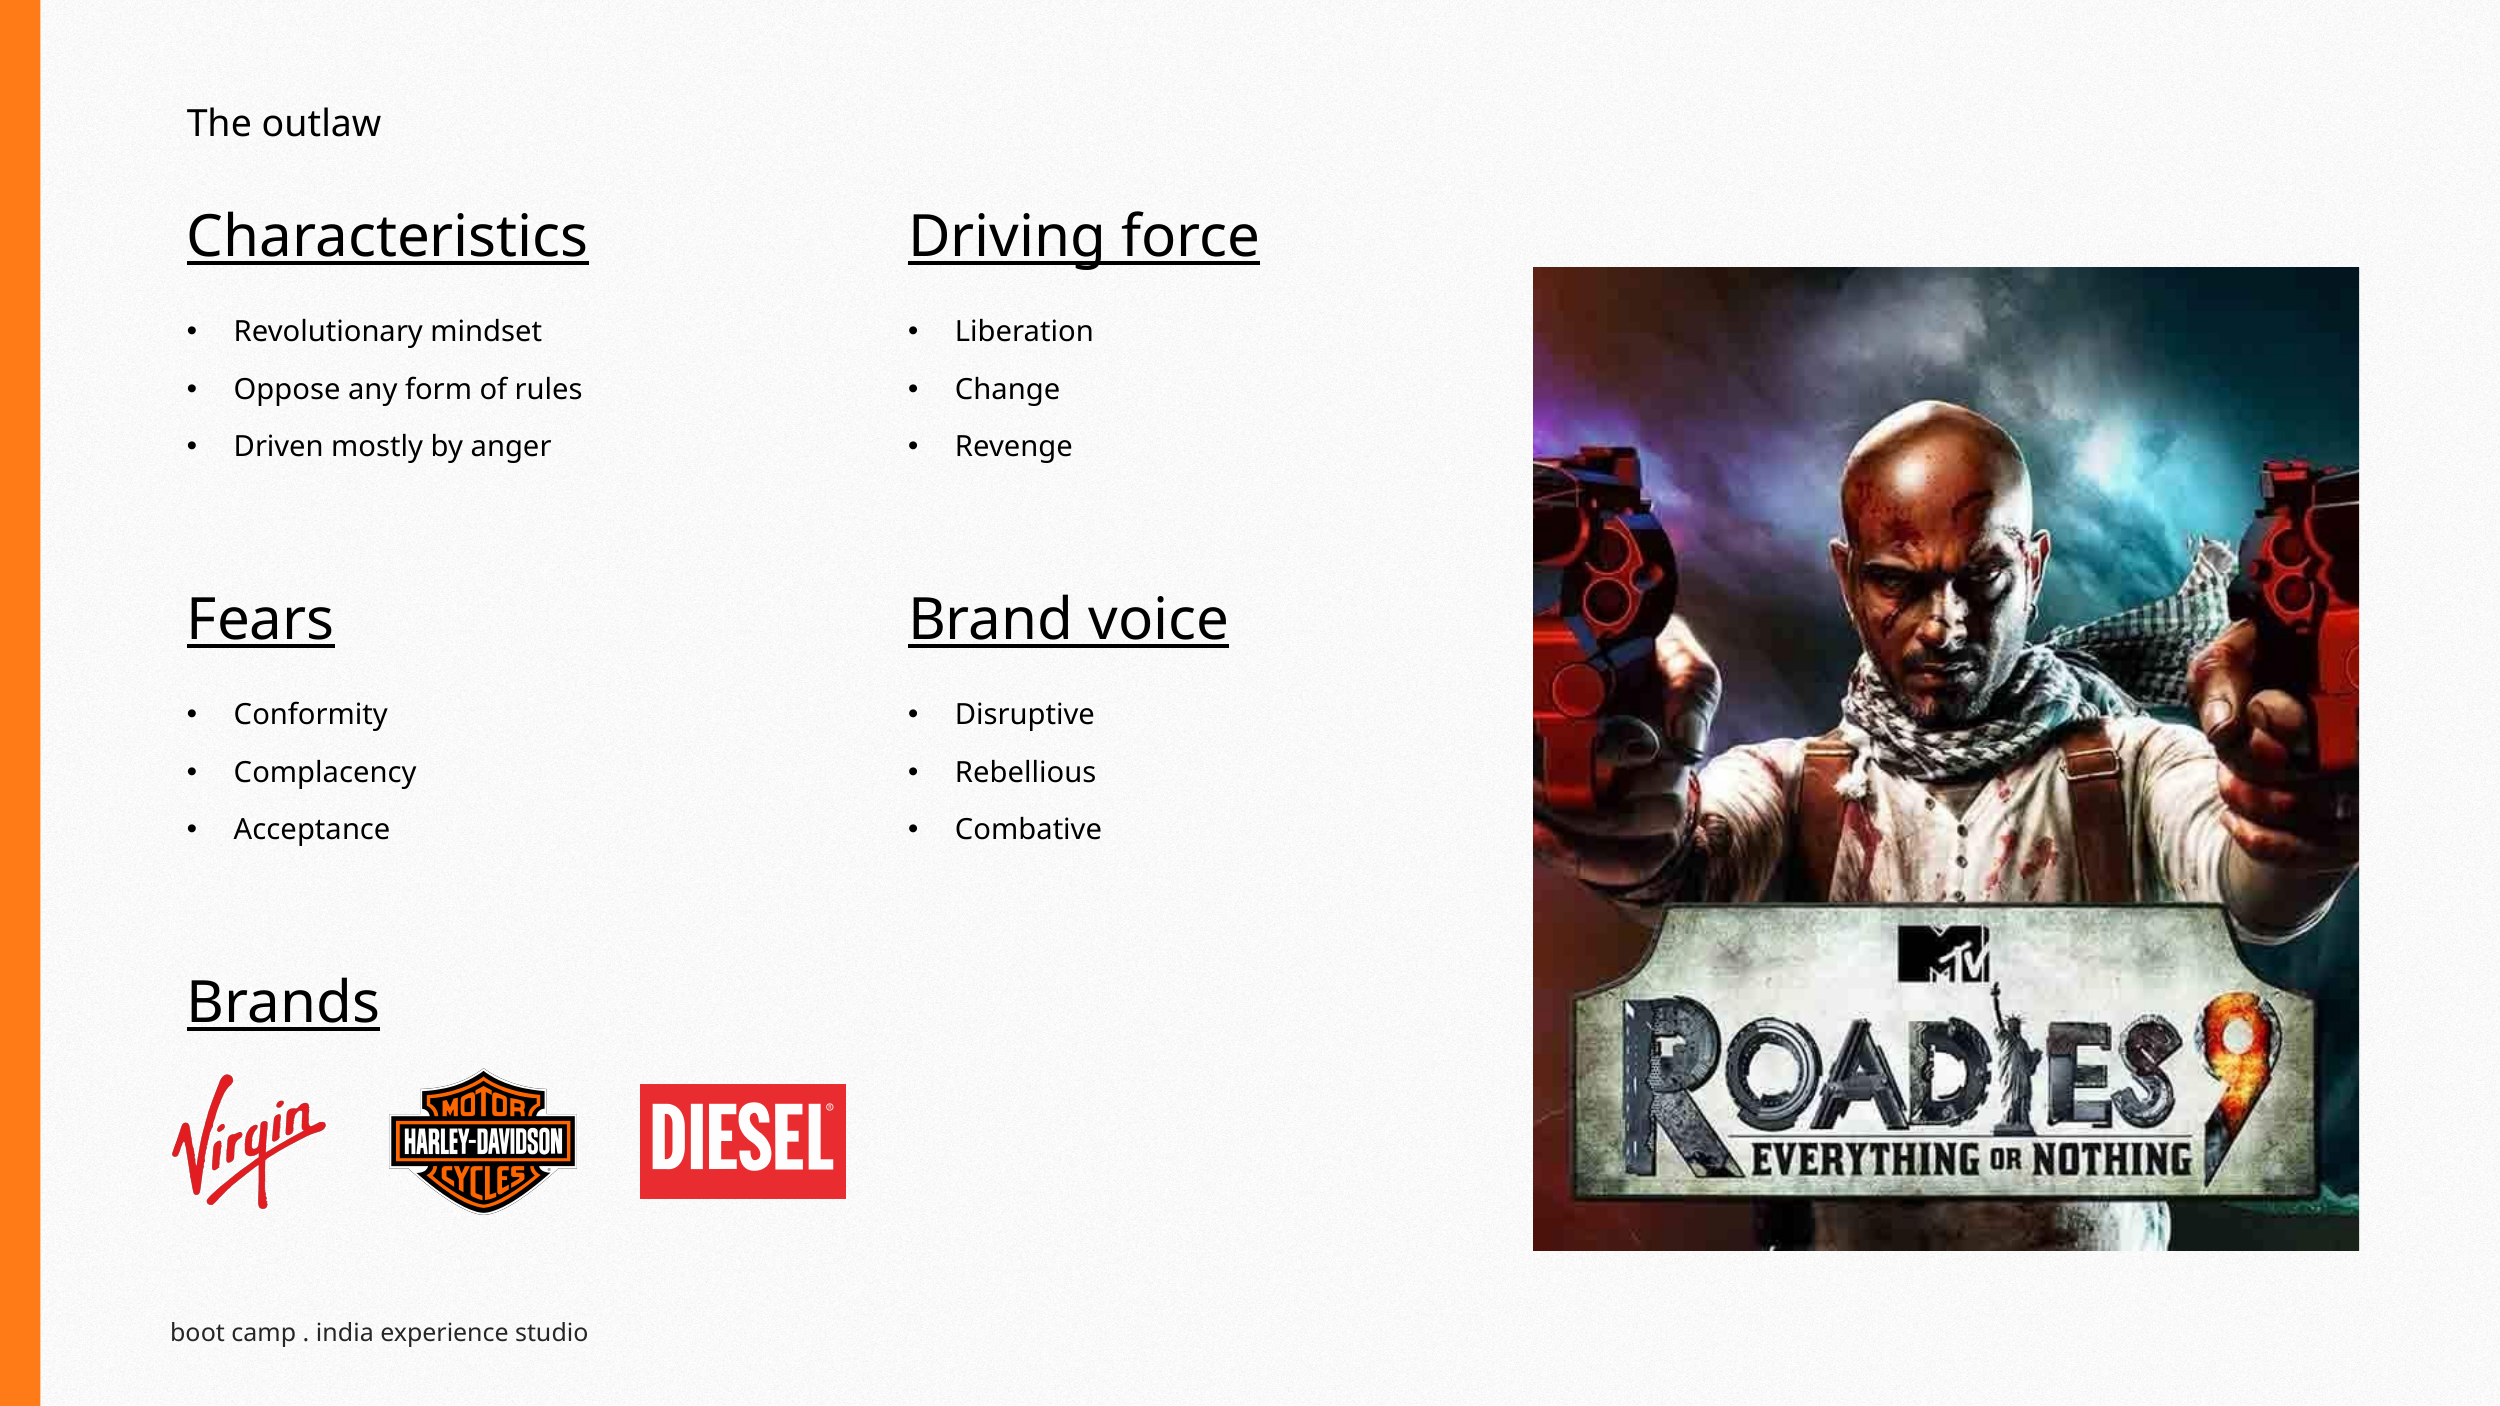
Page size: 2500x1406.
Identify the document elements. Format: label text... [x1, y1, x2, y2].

text_box Conformity Complacency Acceptance [171, 691, 716, 857]
text_box The outlaw [171, 96, 1114, 144]
text_box Brands [171, 920, 716, 1086]
list Revolutionary mindset Oppose any form of rules Driven mostly by anger [171, 309, 716, 475]
picture [171, 1074, 326, 1209]
picture [389, 1068, 577, 1215]
text_box Liberation Change Revenge [893, 309, 1437, 475]
text_box Brand voice [893, 537, 1437, 691]
title Characteristics [171, 155, 716, 309]
picture [640, 1084, 846, 1199]
text_box Driving force [893, 155, 1437, 309]
picture [1533, 267, 2360, 1251]
text_box Fears [171, 537, 716, 691]
text_box Disruptive Rebellious Combative [893, 691, 1437, 857]
